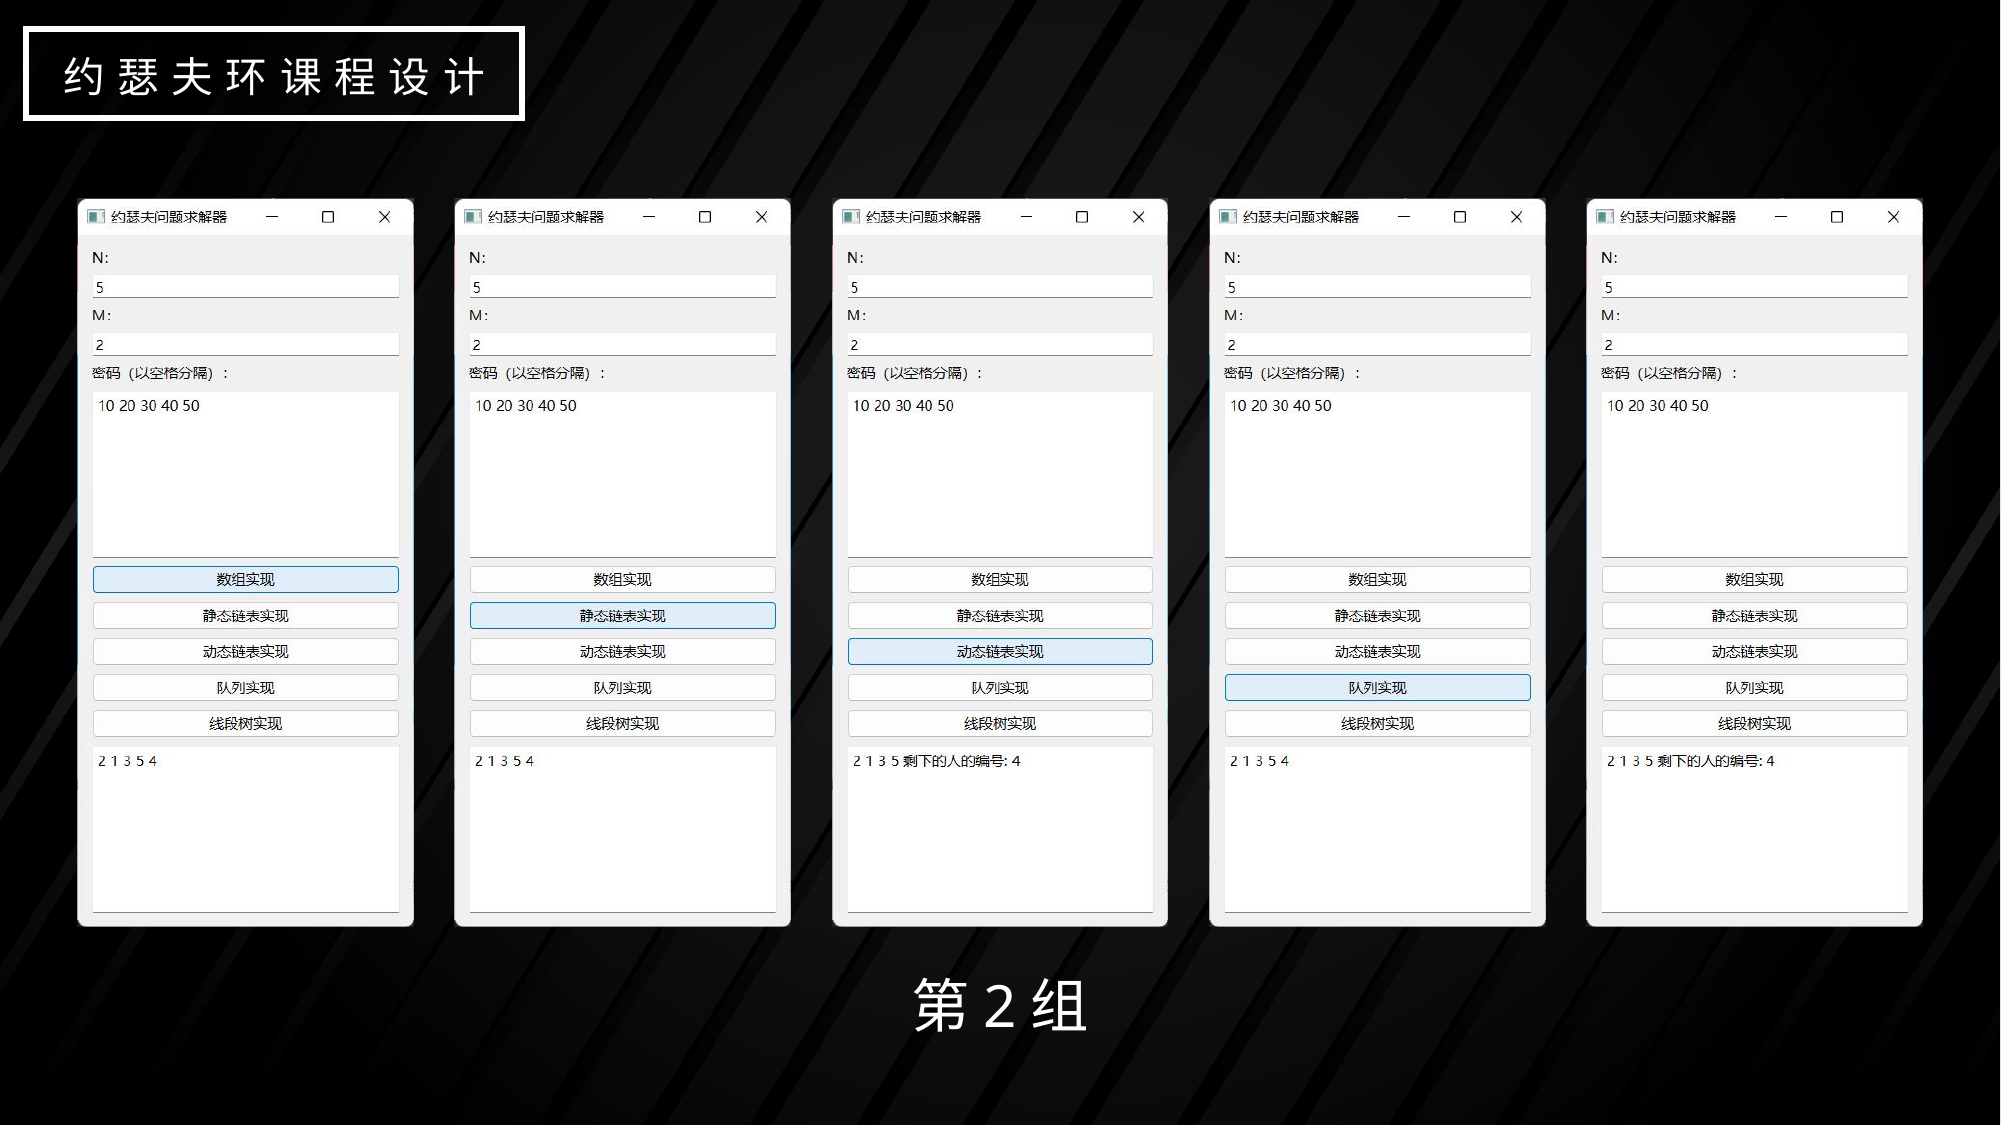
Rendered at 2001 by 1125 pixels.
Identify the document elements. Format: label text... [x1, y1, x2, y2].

picture [0, 0, 2001, 1125]
text_box 第2组 [499, 926, 1501, 1047]
text_box [25, 28, 523, 119]
text_box 约瑟夫环课程设计 [26, 43, 522, 109]
